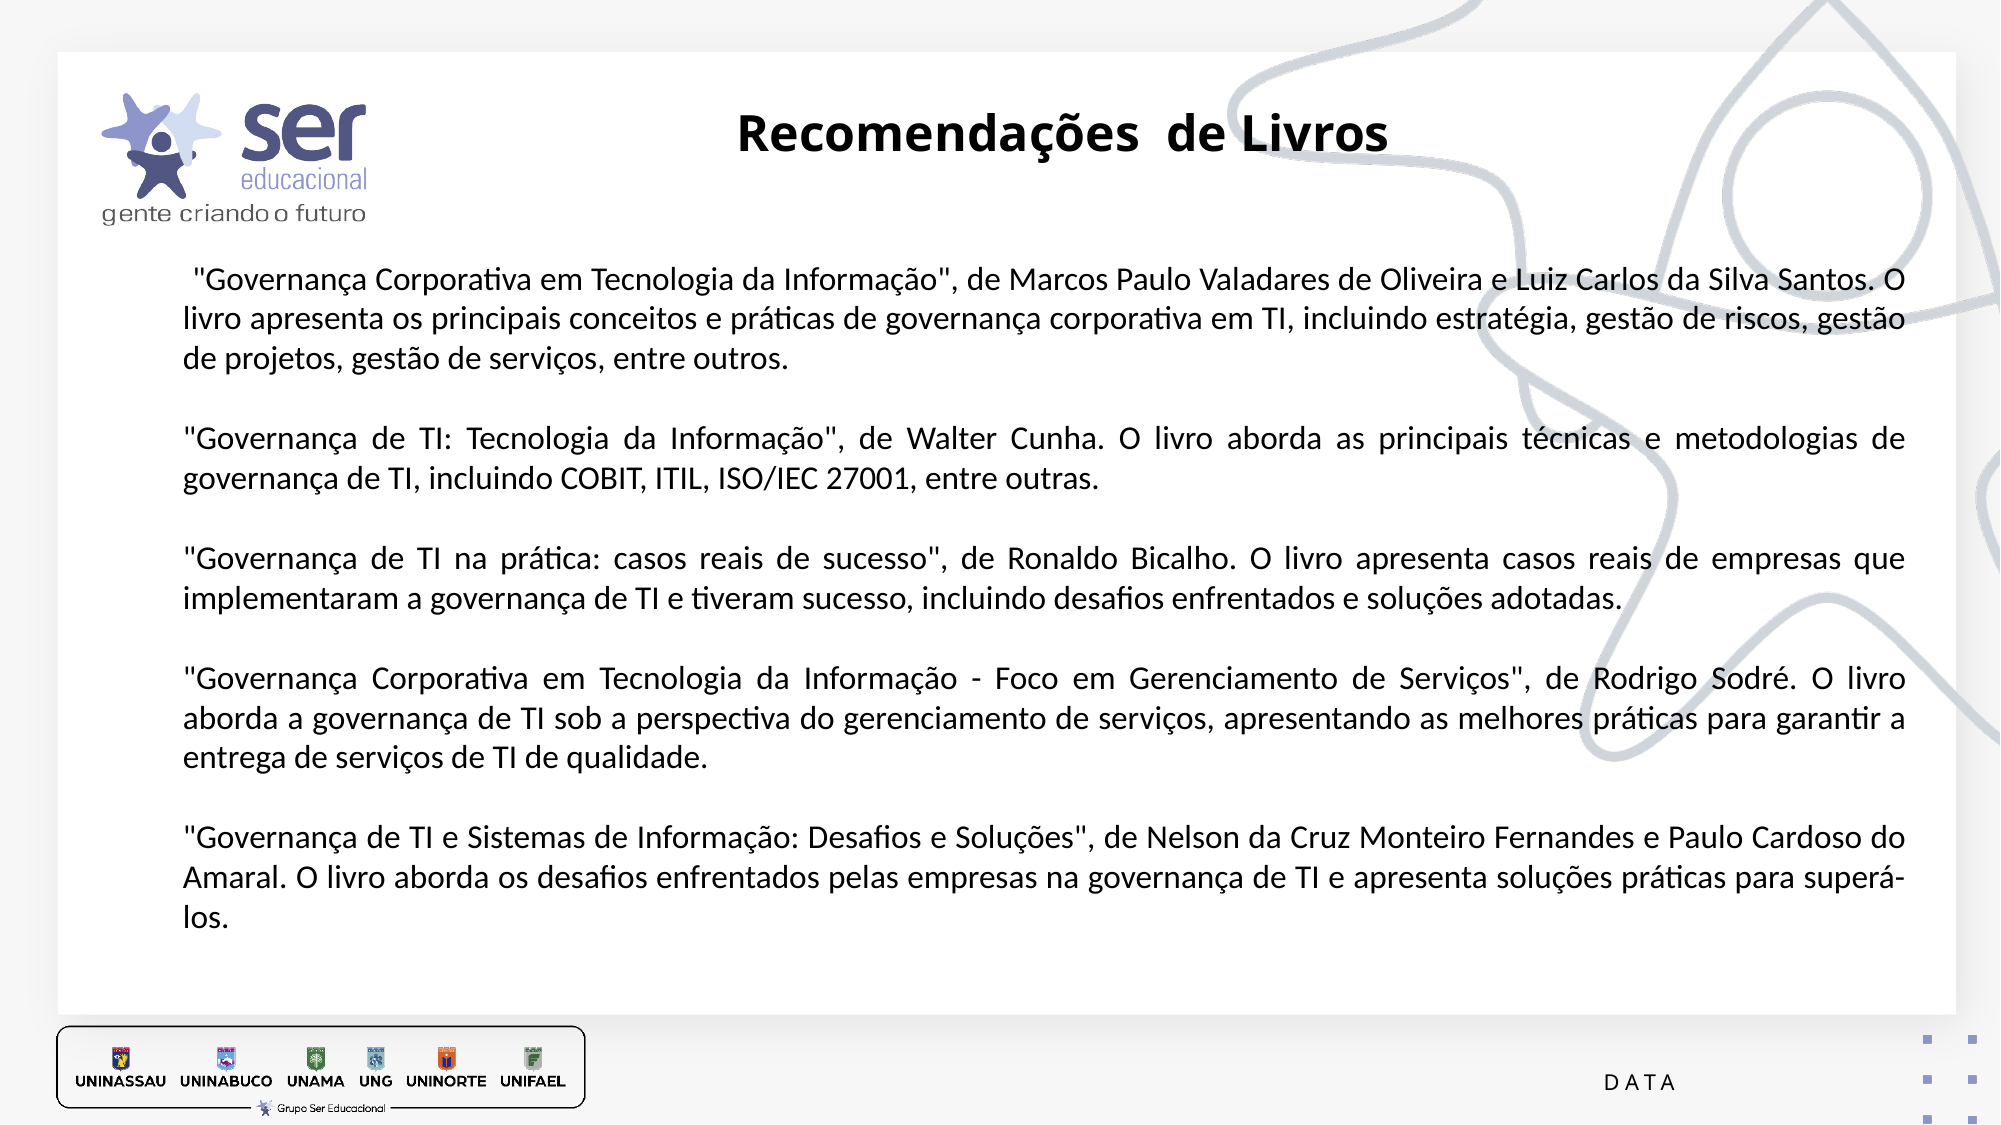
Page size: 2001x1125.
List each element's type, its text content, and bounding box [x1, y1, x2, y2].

text_box Recomendações de Livros [651, 93, 1227, 169]
text_box "Governança Corporativa em Tecnologia da Informação", de Marcos Paulo Valadares de Oliveira e Luiz Carlos da Silva Santos. O livro apresenta os principais conceitos e práticas de governança corporativa em TI, incluindo estratégia, gestão de riscos, gestão de projetos, gestão de serviços, entre outros. "Governança de TI: Tecnologia da Informação", de Walter Cunha. O livro aborda as principais técnicas e metodologias de governança de TI, incluindo COBIT, ITIL, ISO/IEC 27001, entre outras. "Governança de TI na prática: casos reais de sucesso", de Ronaldo Bicalho. O livro apresenta casos reais de empresas que implementaram a governança de TI e tiveram sucesso, incluindo desafios enfrentados e soluções adotadas. "Governança Corporativa em Tecnologia da Informação - Foco em Gerenciamento de Serviços", de Rodrigo Sodré. O livro aborda a governança de TI sob a perspectiva do gerenciamento de serviços, apresentando as melhores práticas para garantir a entrega de serviços de TI de qualidade. "Governança de TI e Sistemas de Informação: Desafios e Soluções", de Nelson da Cruz Monteiro Fernandes e Paulo Cardoso do Amaral. O livro aborda os desafios enfrentados pelas empresas na governança de TI e apresenta soluções práticas para superá-los. [168, 209, 1924, 983]
picture [101, 93, 366, 226]
picture [43, 1012, 598, 1124]
text_box DATA [1402, 1061, 1876, 1103]
picture [1923, 1035, 2000, 1124]
picture [1227, 0, 2000, 762]
text_box [57, 51, 1957, 1016]
